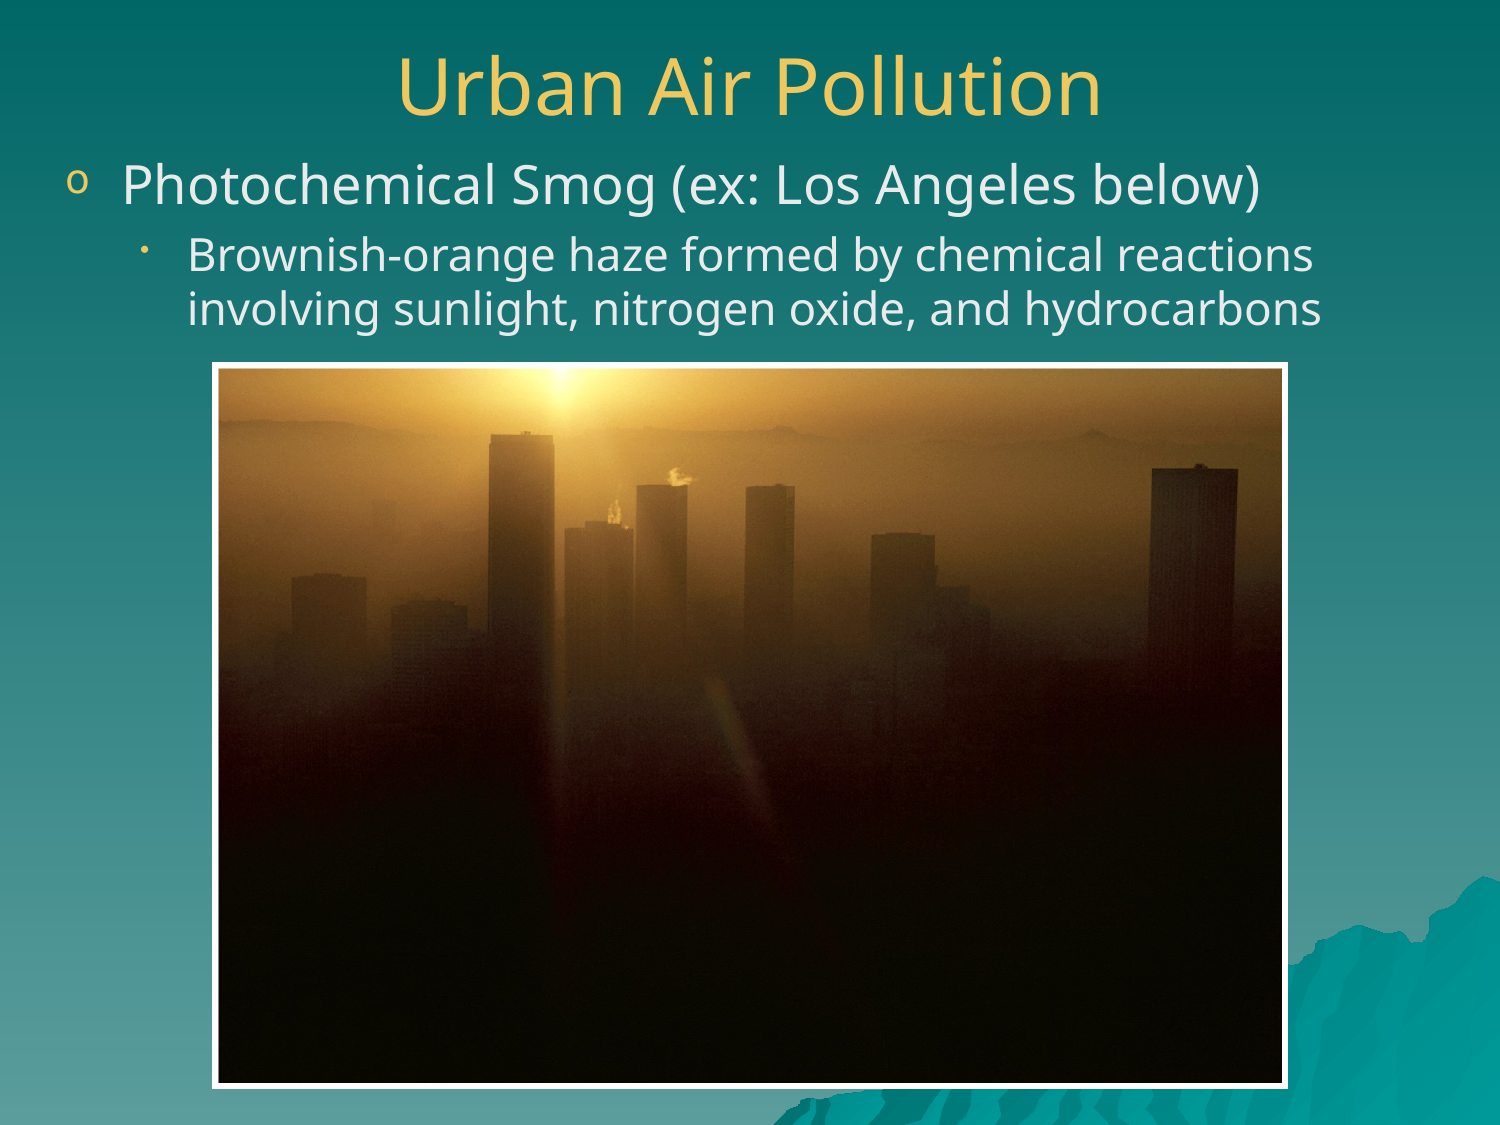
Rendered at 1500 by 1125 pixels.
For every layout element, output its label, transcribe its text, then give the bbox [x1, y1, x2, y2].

picture [212, 362, 1288, 1090]
list Photochemical Smog (ex: Los Angeles below) Brownish-orange haze formed by chemical reactions involving sunlight, nitrogen oxide, and hydrocarbons [49, 149, 1438, 351]
title Urban Air Pollution [74, 12, 1426, 149]
